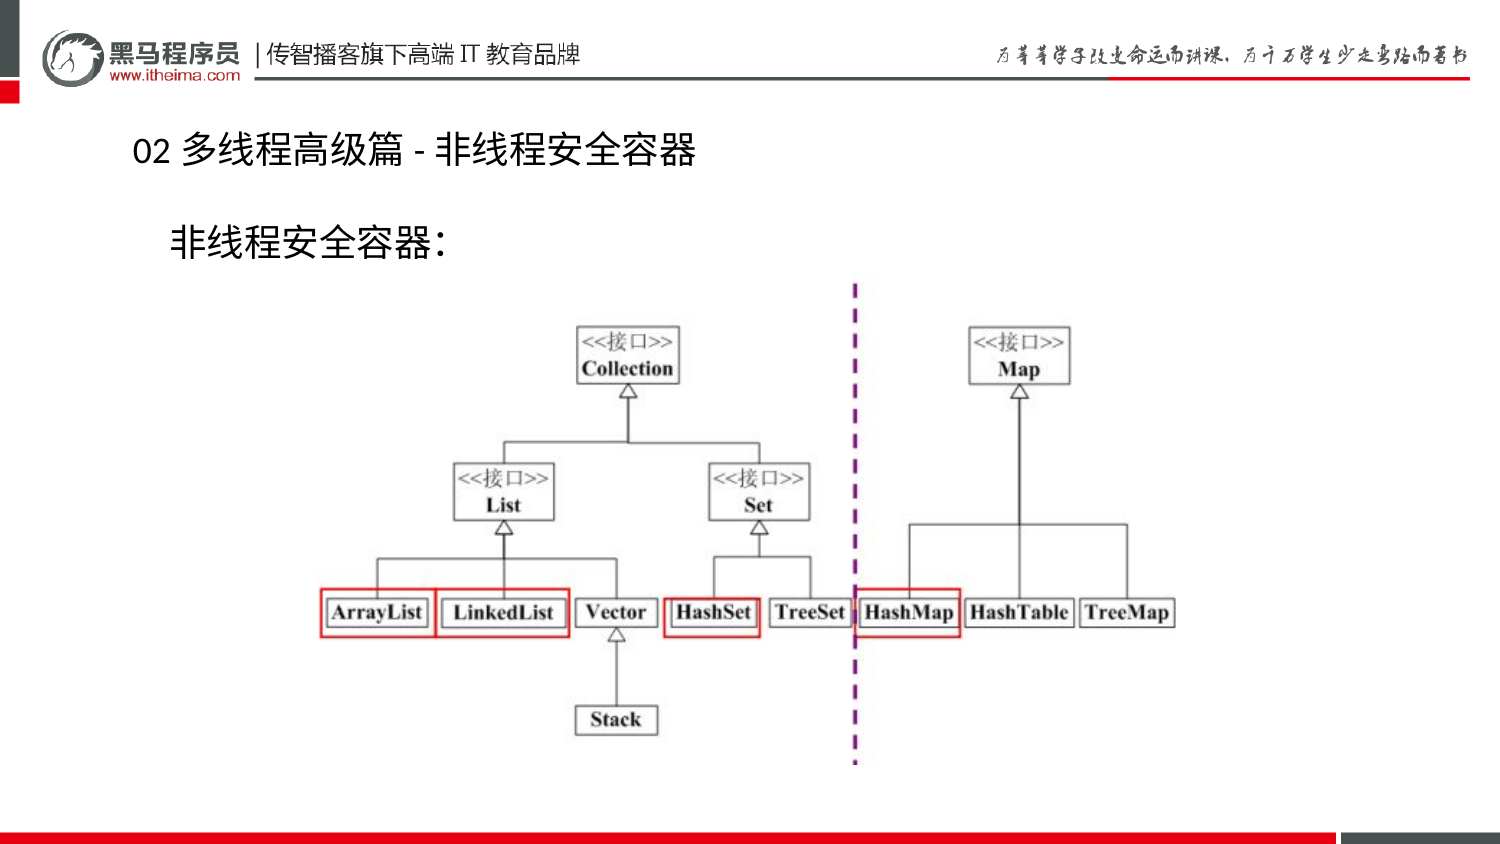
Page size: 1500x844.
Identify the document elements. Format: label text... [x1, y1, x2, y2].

text_box 02多线程高级篇-非线程安全容器 [118, 118, 1004, 178]
picture [0, 0, 1500, 844]
text_box 非线程安全容器： [154, 211, 1302, 271]
